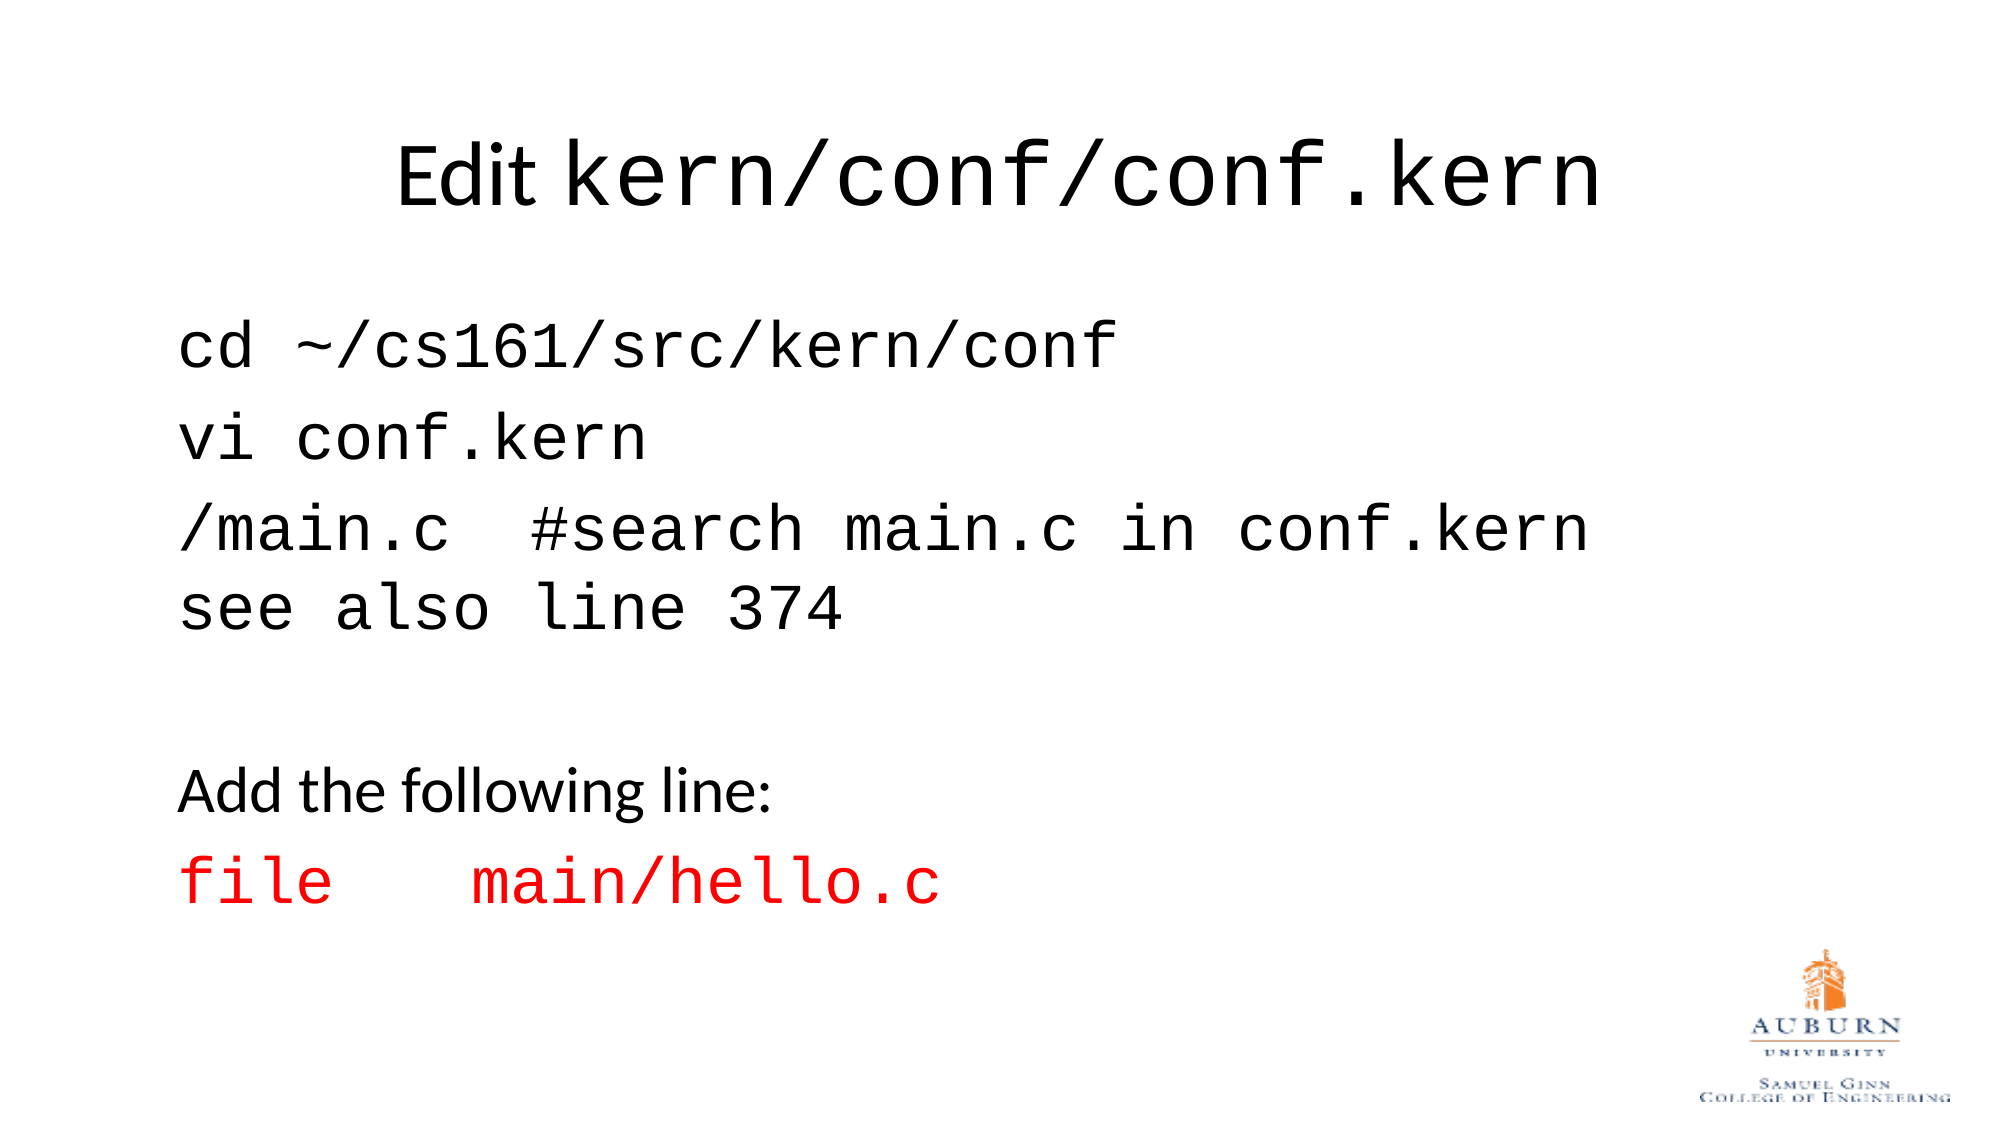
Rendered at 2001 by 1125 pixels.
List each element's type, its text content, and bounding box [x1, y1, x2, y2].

title Edit kern/conf/conf.kern [358, 74, 1642, 263]
picture [1700, 949, 1950, 1102]
list cd ~/cs161/src/kern/conf vi conf.kern /main.c #search main.c in conf.kern see also line 374 Add the following line: file main/hello.c [162, 295, 1625, 925]
